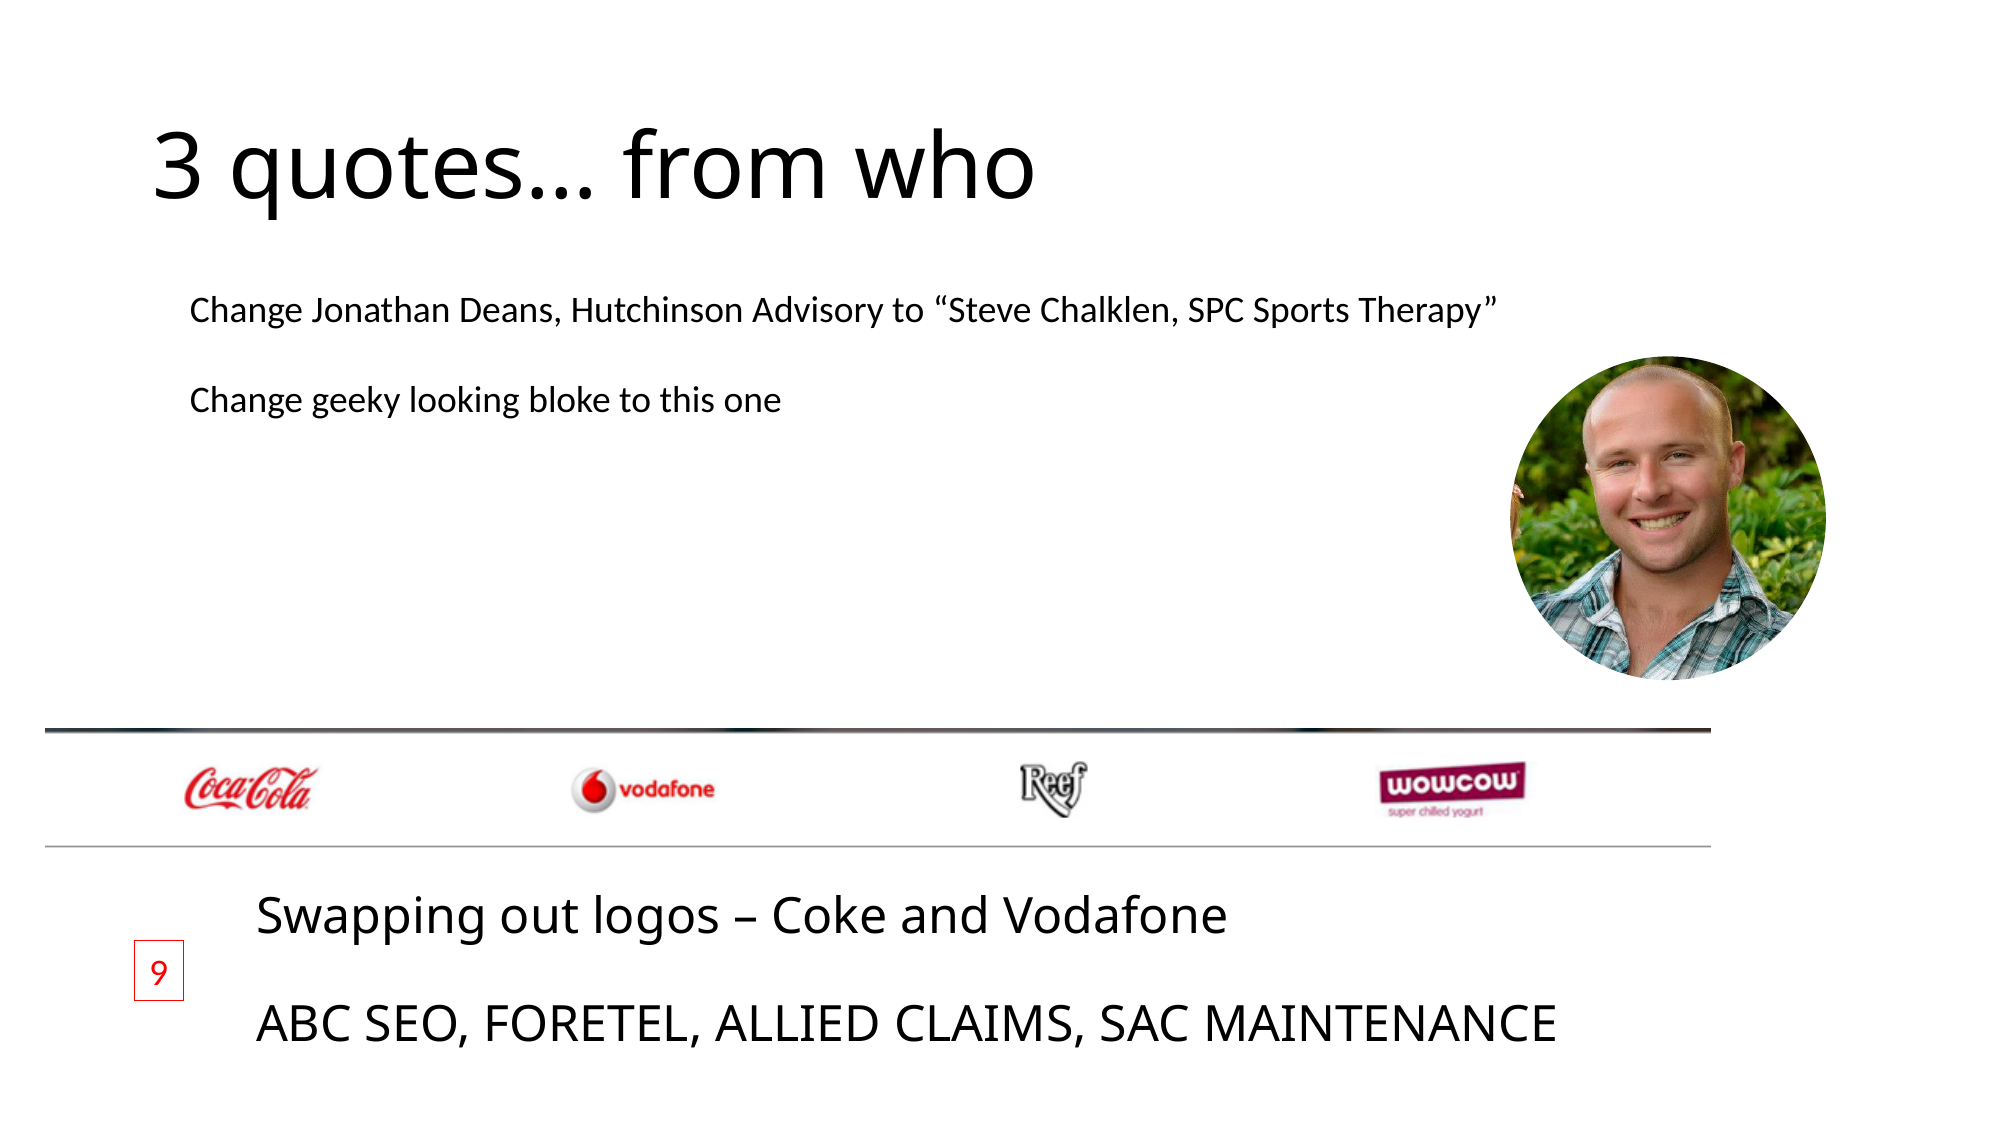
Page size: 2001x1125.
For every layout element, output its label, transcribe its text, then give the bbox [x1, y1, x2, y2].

title 3 quotes… from who [137, 59, 1863, 278]
text_box 9 [134, 940, 184, 1001]
picture [1510, 356, 1826, 681]
text_box Swapping out logos – Coke and Vodafone ABC SEO, FORETEL, ALLIED CLAIMS, SAC MAINTENANCE [241, 817, 1967, 1125]
text_box Change Jonathan Deans, Hutchinson Advisory to “Steve Chalklen, SPC Sports Therapy” Change geeky looking bloke to this one [175, 277, 1581, 427]
picture [45, 728, 1711, 864]
